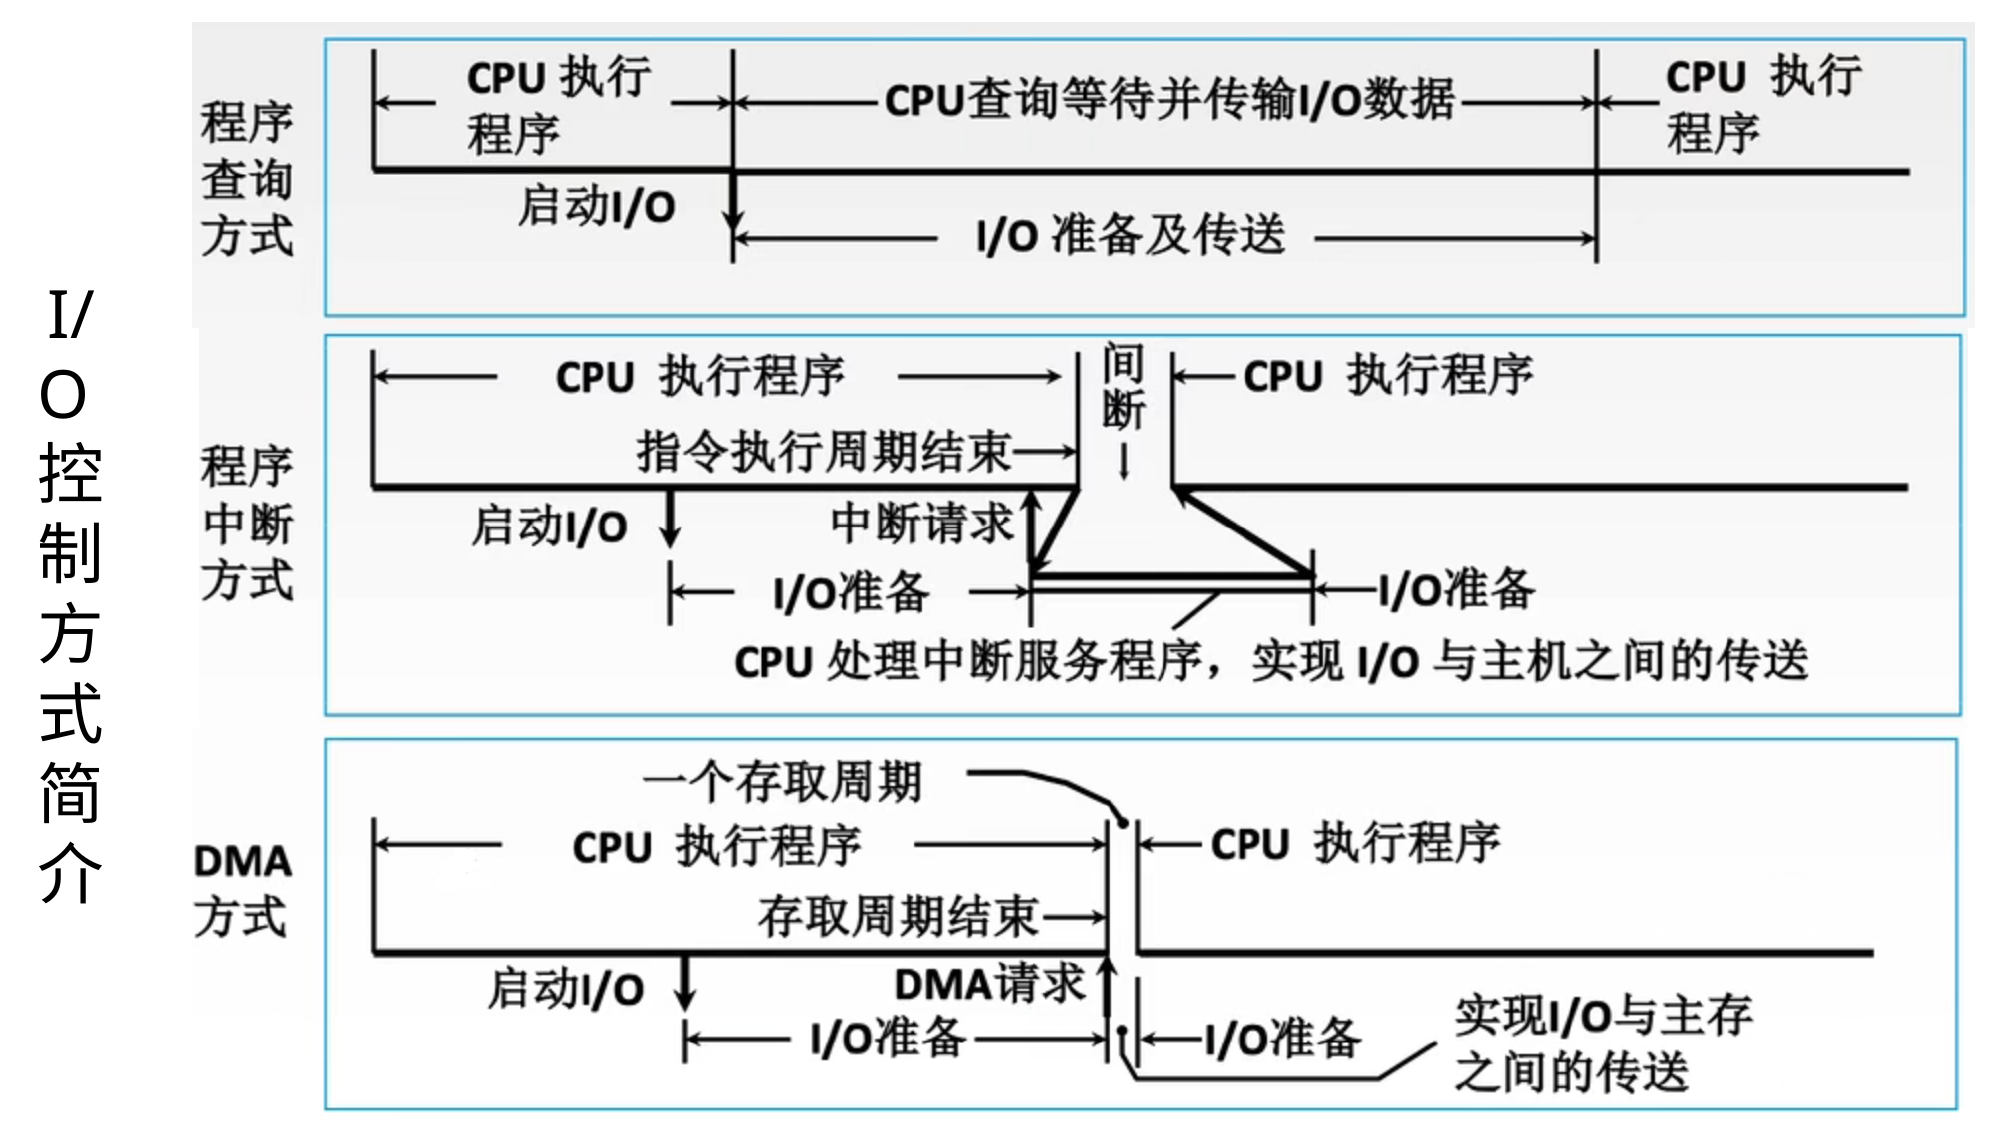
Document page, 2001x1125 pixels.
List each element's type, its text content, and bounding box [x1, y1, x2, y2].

picture [192, 22, 1975, 1122]
text_box I/O控制方式简介 [8, 264, 134, 861]
